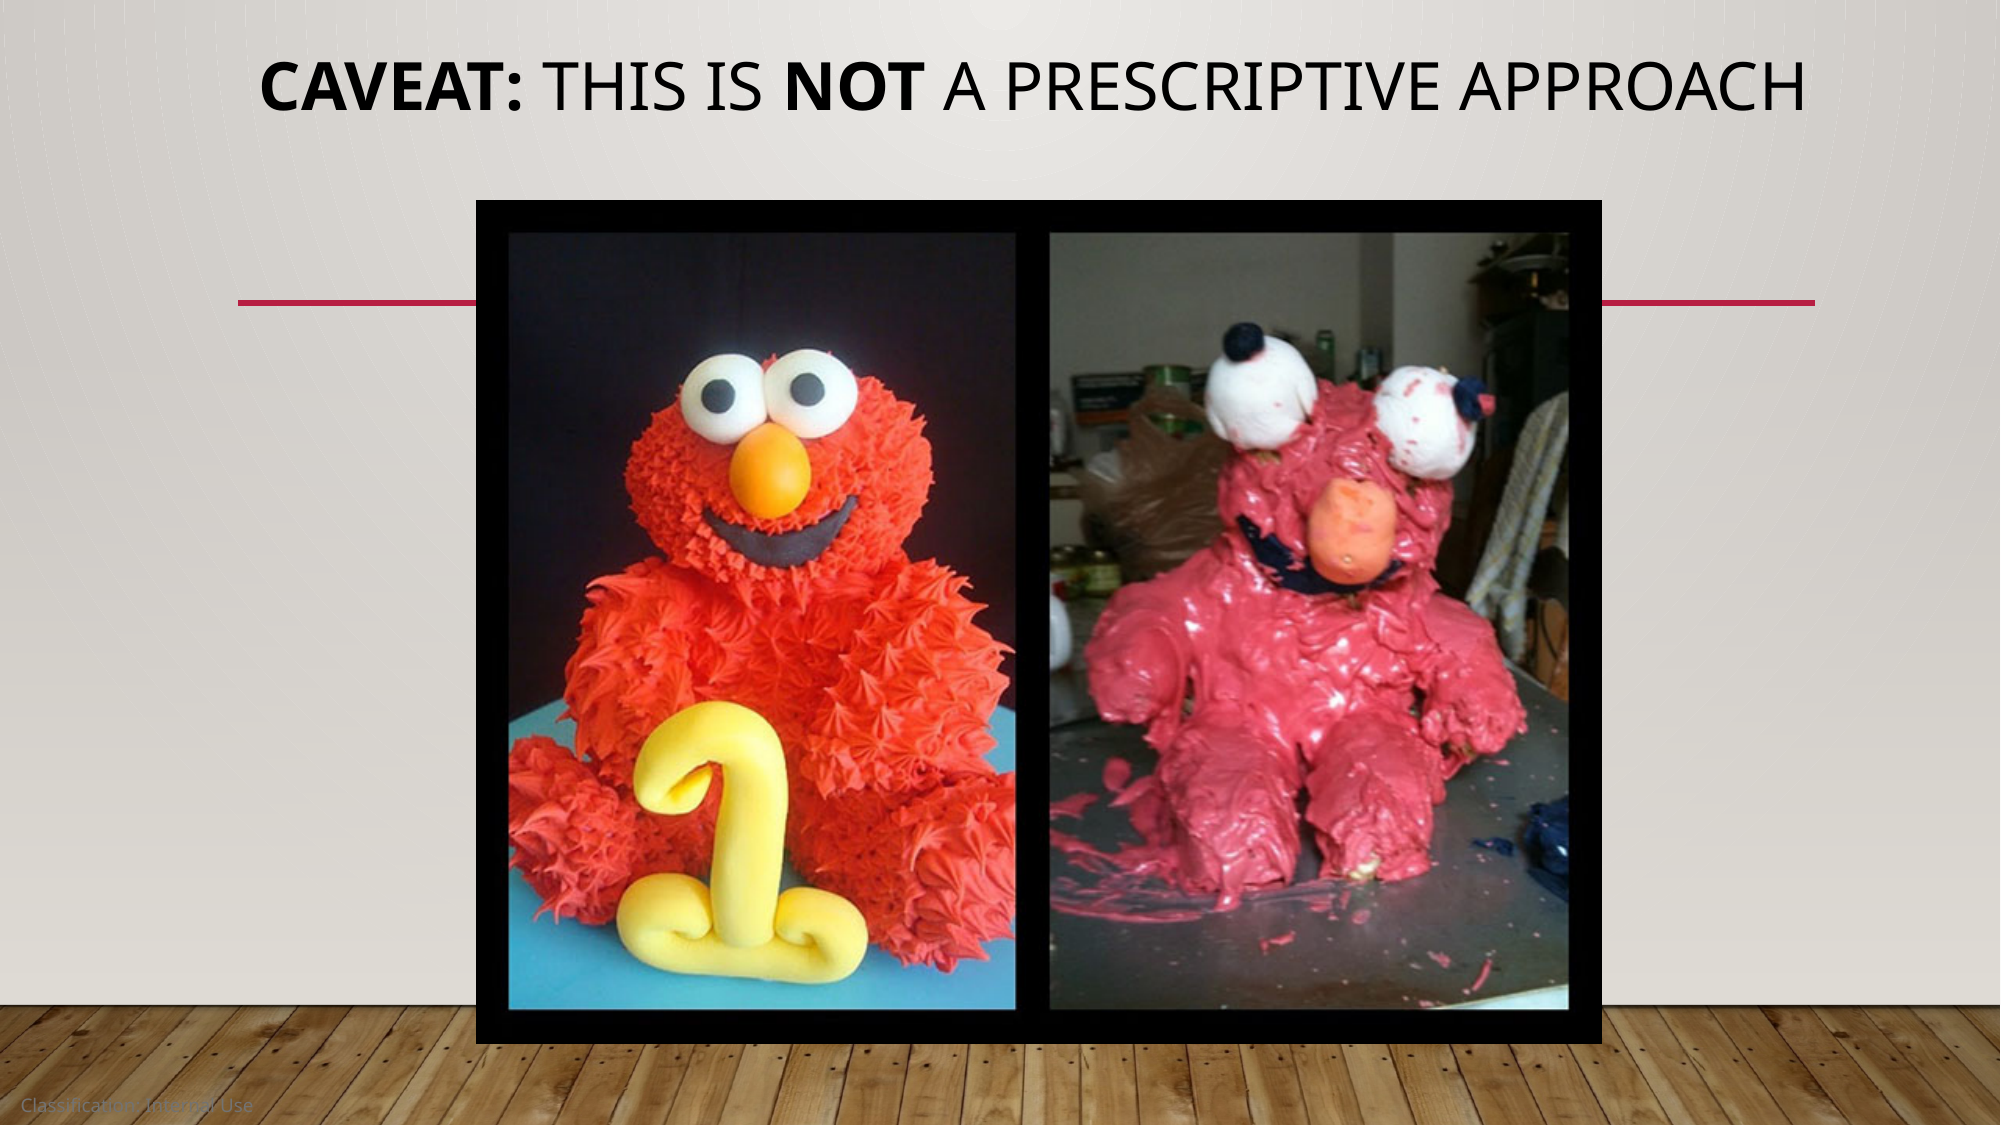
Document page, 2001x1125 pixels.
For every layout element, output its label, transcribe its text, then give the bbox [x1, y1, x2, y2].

title Caveat: This is not a prescriptive approach [243, 45, 1887, 180]
picture [0, 199, 2000, 1125]
